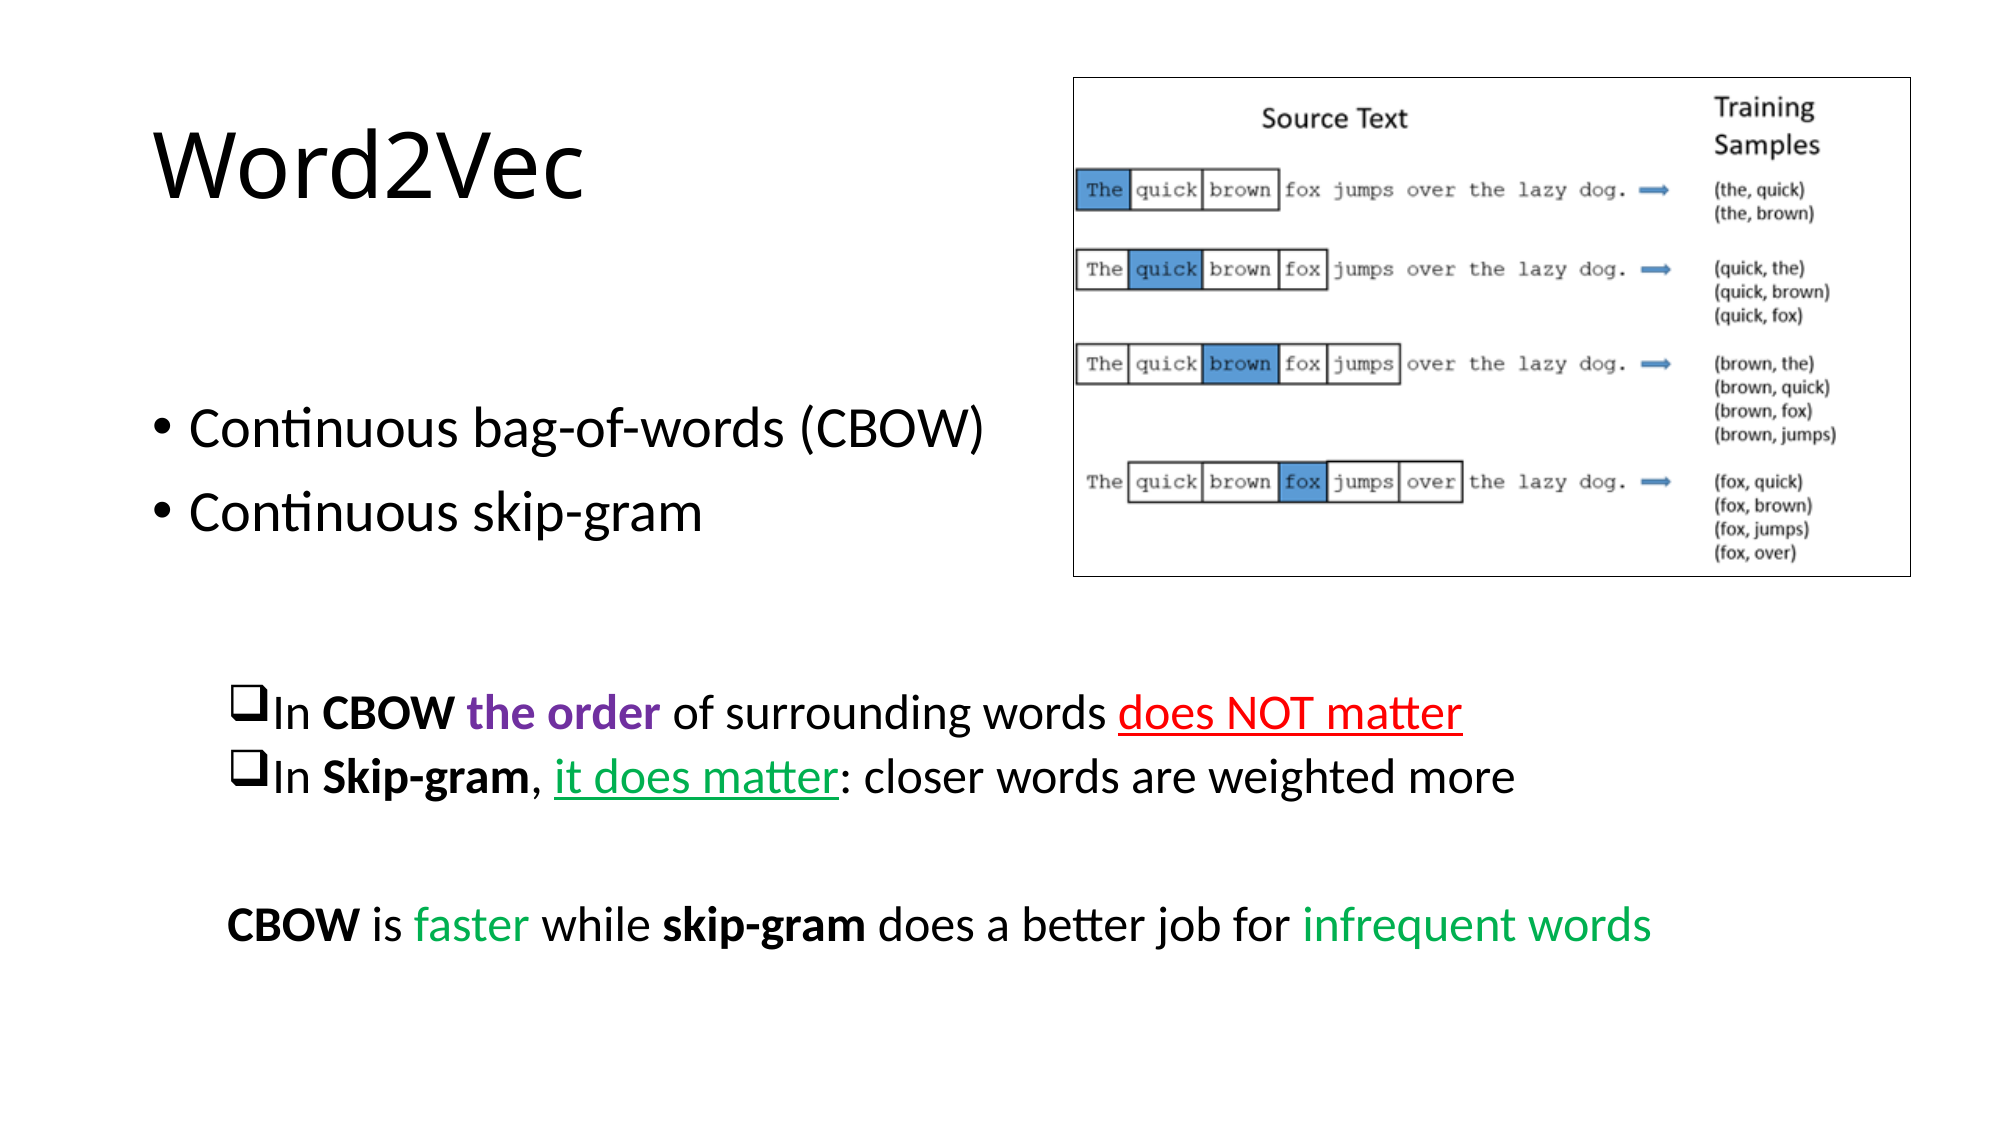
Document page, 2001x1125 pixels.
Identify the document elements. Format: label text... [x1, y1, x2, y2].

list Continuous bag-of-words (CBOW) Continuous skip-gram In CBOW the order of surrounding words does NOT matter In Skip-gram, it does matter: closer words are weighted more CBOW is faster while skip-gram does a better job for infrequent words [137, 299, 1863, 1014]
picture [1073, 77, 1911, 577]
title Word2Vec [137, 59, 1863, 278]
